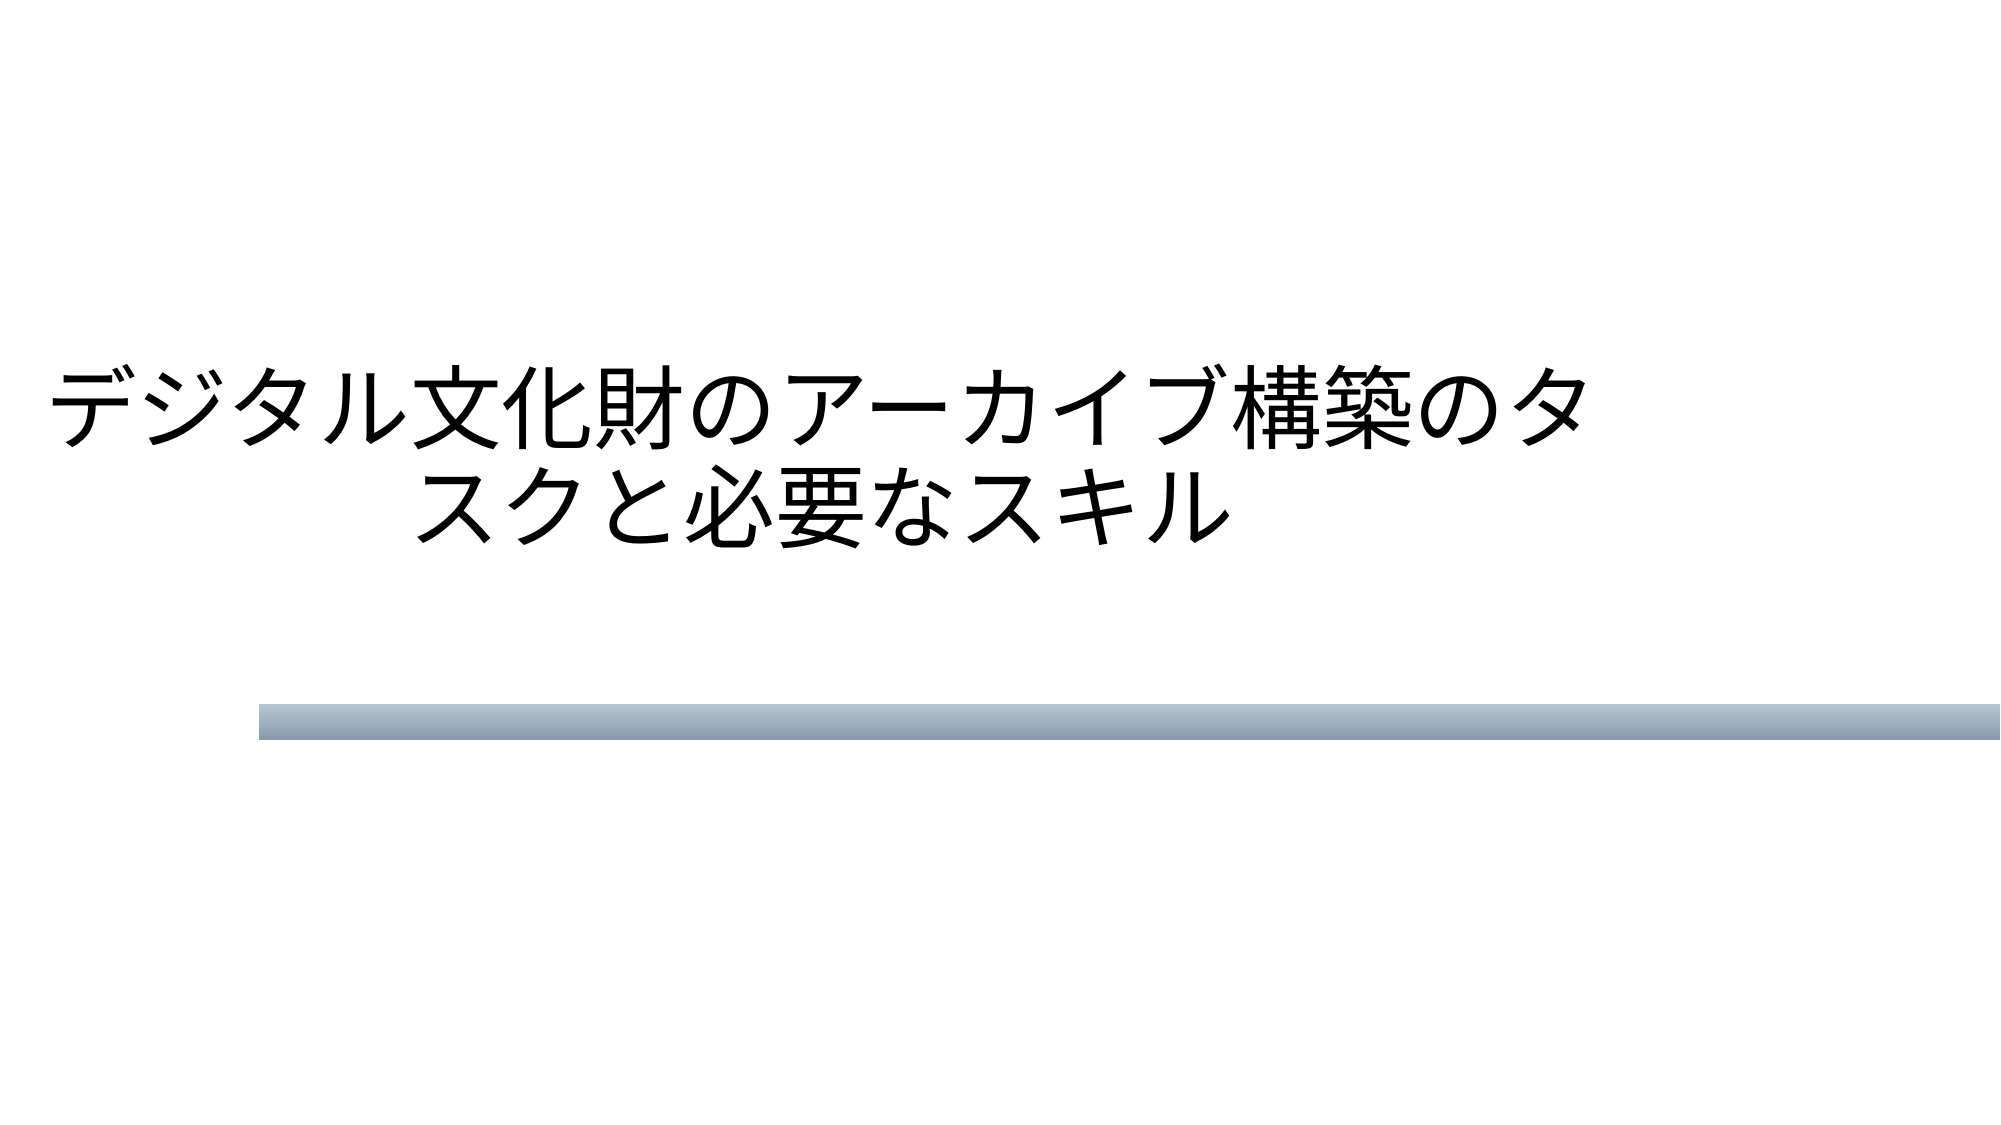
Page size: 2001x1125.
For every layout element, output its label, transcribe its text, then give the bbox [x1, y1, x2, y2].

title デジタル文化財のアーカイブ構築のタスクと必要なスキル [0, 219, 1645, 705]
picture [259, 704, 2000, 740]
